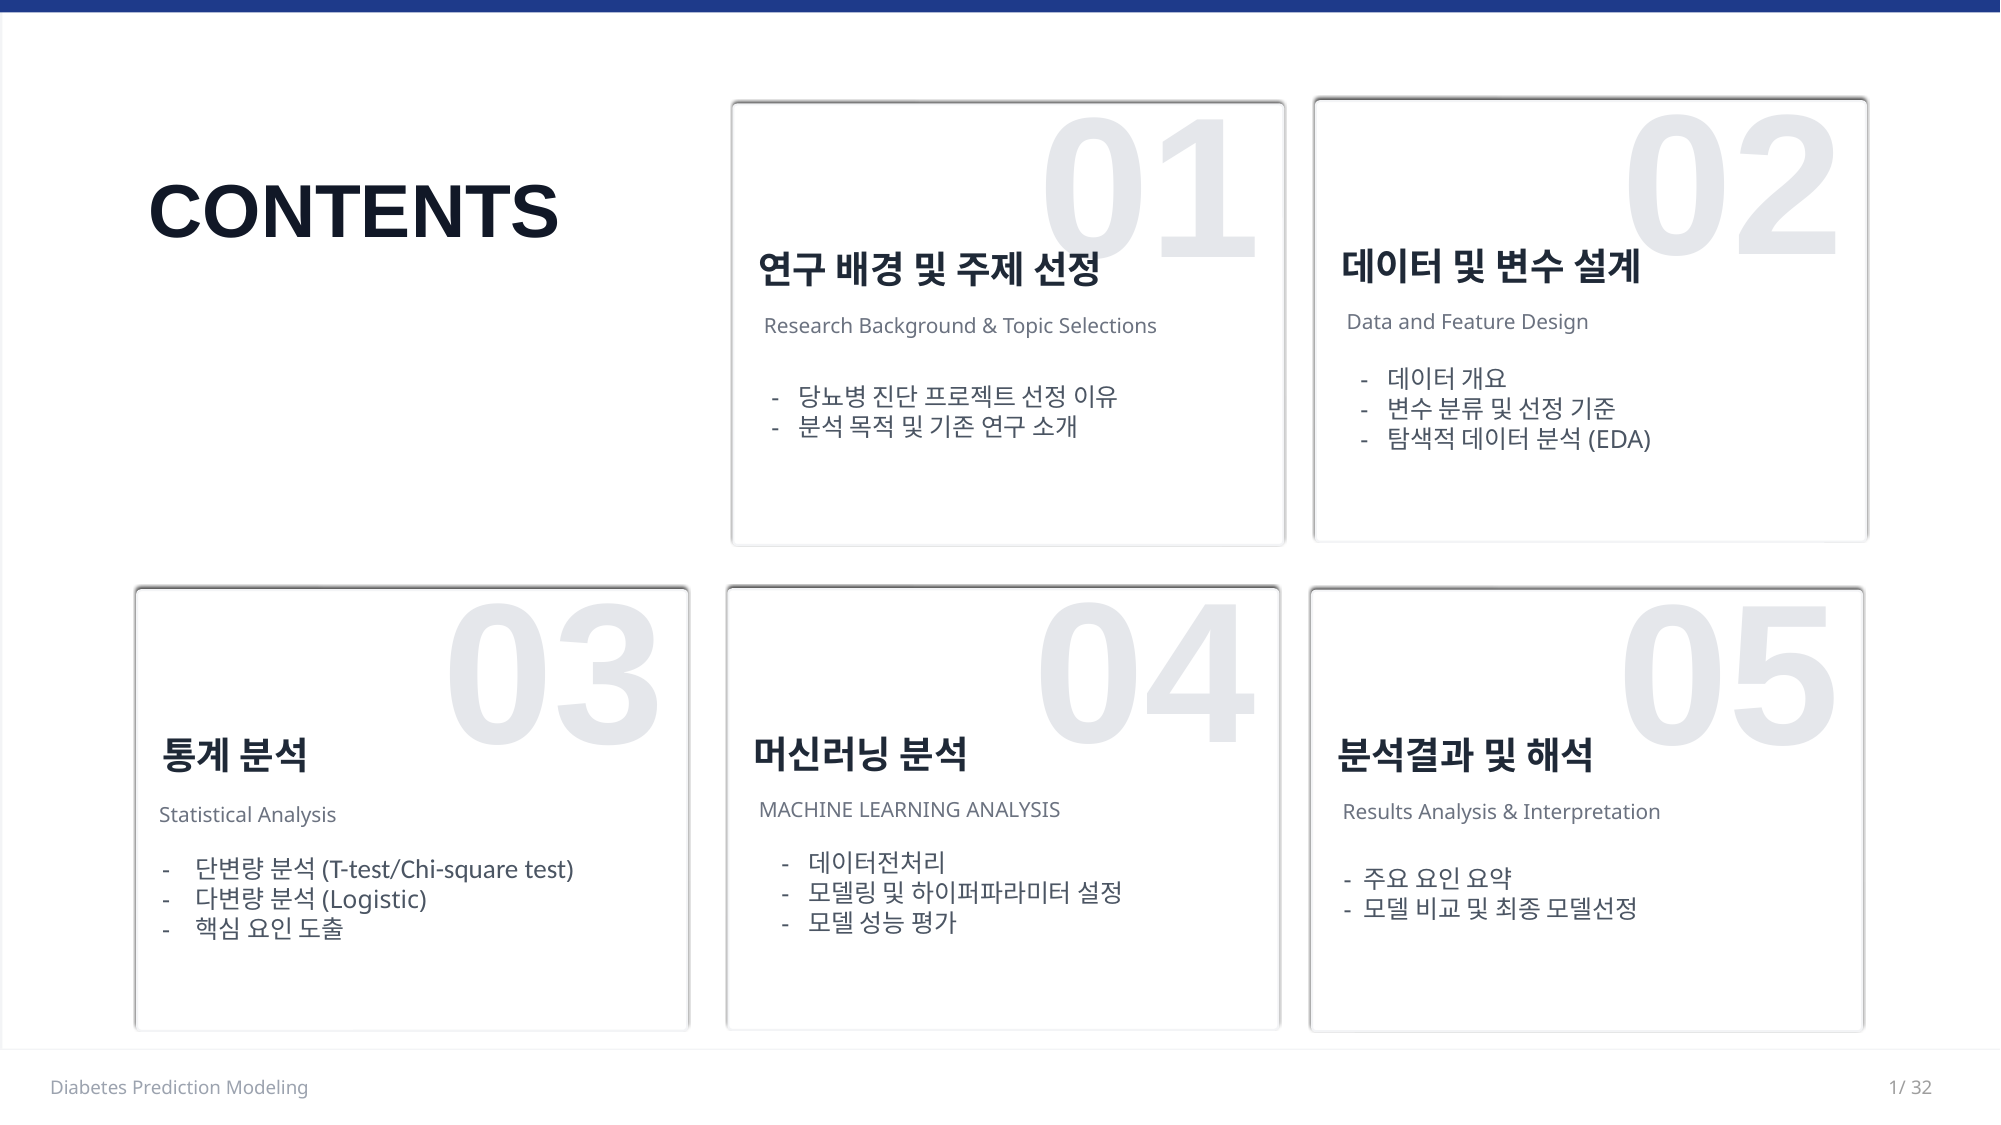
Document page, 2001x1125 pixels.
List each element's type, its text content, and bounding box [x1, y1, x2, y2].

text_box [136, 519, 726, 1031]
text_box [728, 518, 1397, 1031]
text_box [2, 13, 2000, 1048]
text_box CONTENTS [148, 153, 728, 261]
text_box [0, 0, 2000, 13]
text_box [1315, 30, 1985, 526]
text_box Diabetes Prediction Modeling [49, 1073, 324, 1101]
text_box 1/ 32 [1888, 1073, 1953, 1101]
text_box [0, 1050, 2000, 1125]
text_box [1398, 519, 1981, 1032]
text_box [733, 33, 1402, 518]
